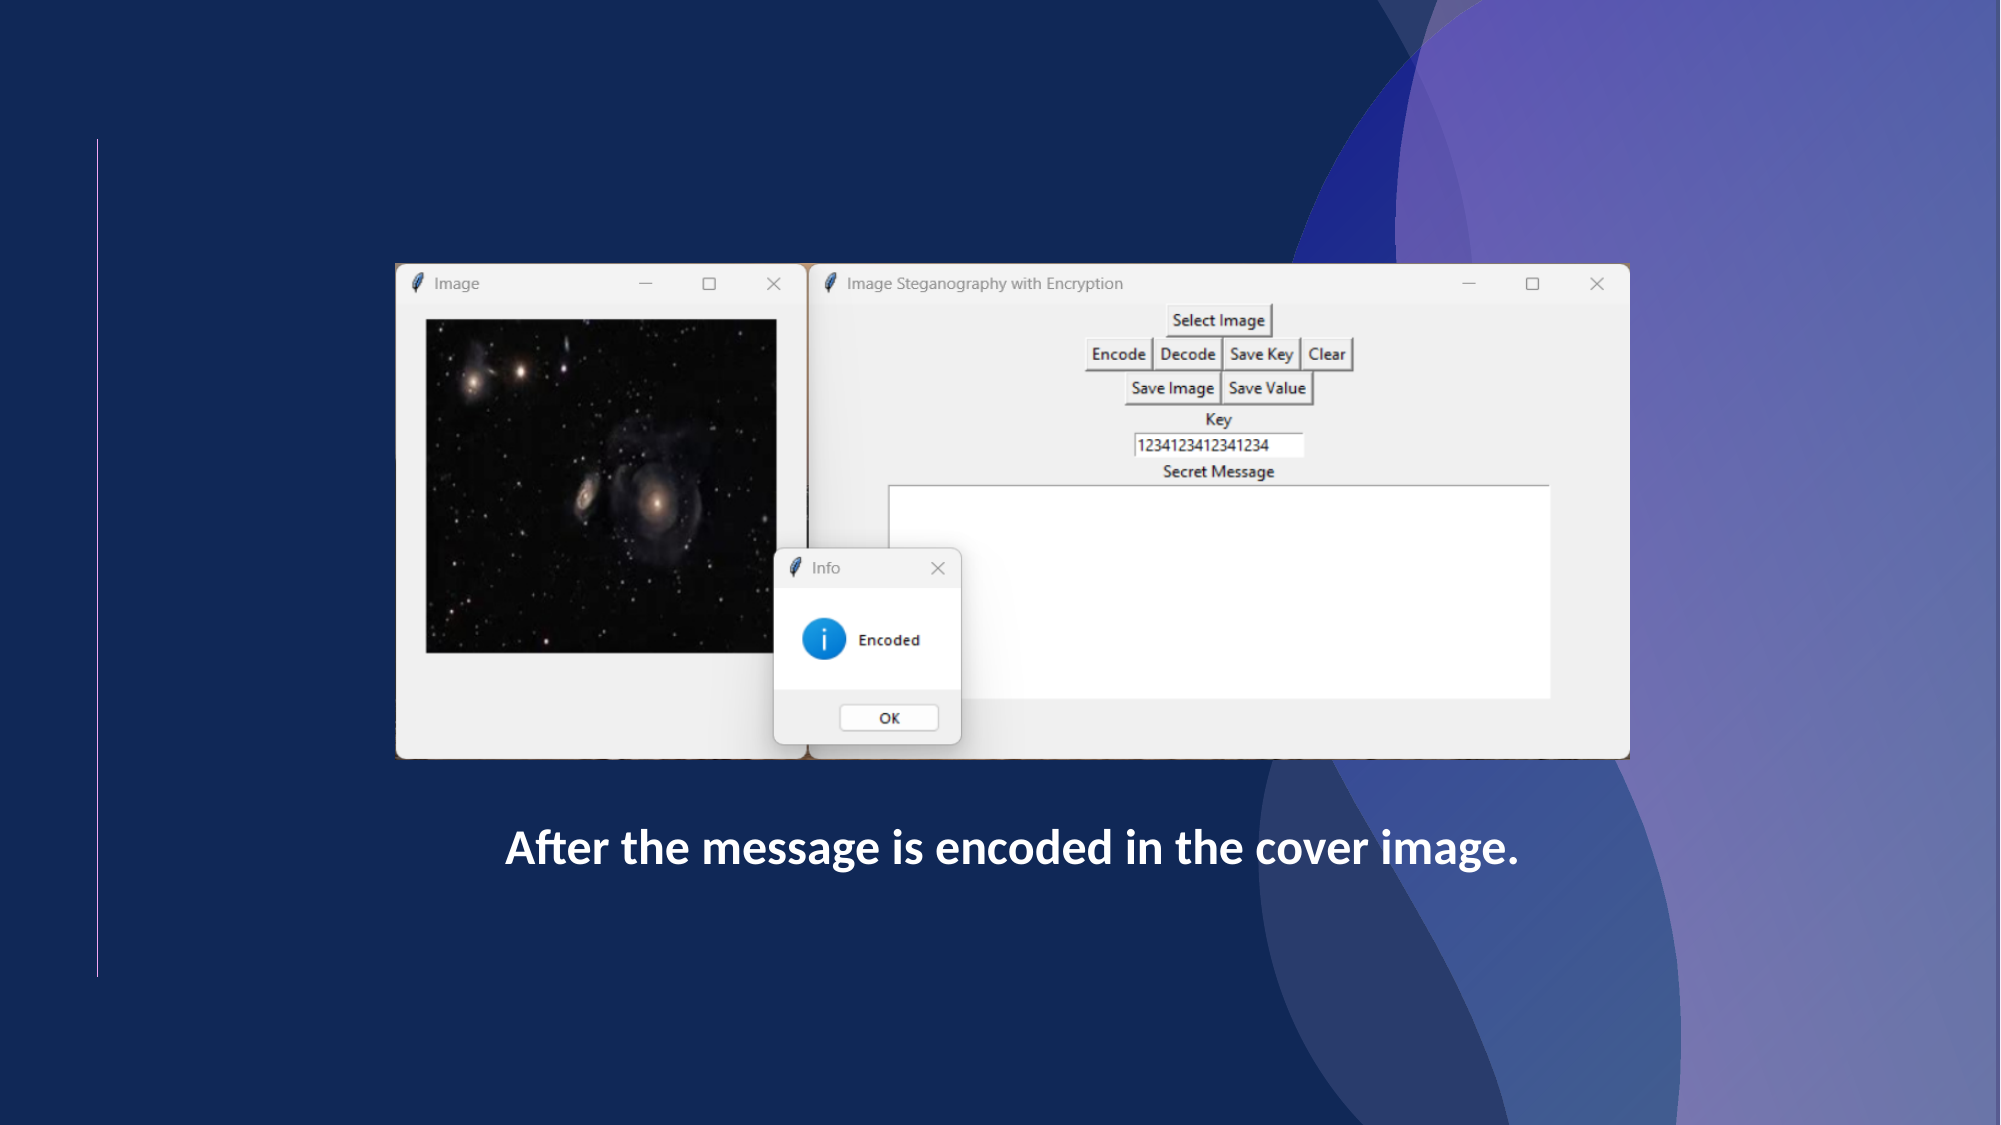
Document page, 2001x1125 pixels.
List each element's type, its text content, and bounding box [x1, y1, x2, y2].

text_box After the message is encoded in the cover image. [324, 806, 1701, 882]
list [395, 264, 1630, 760]
